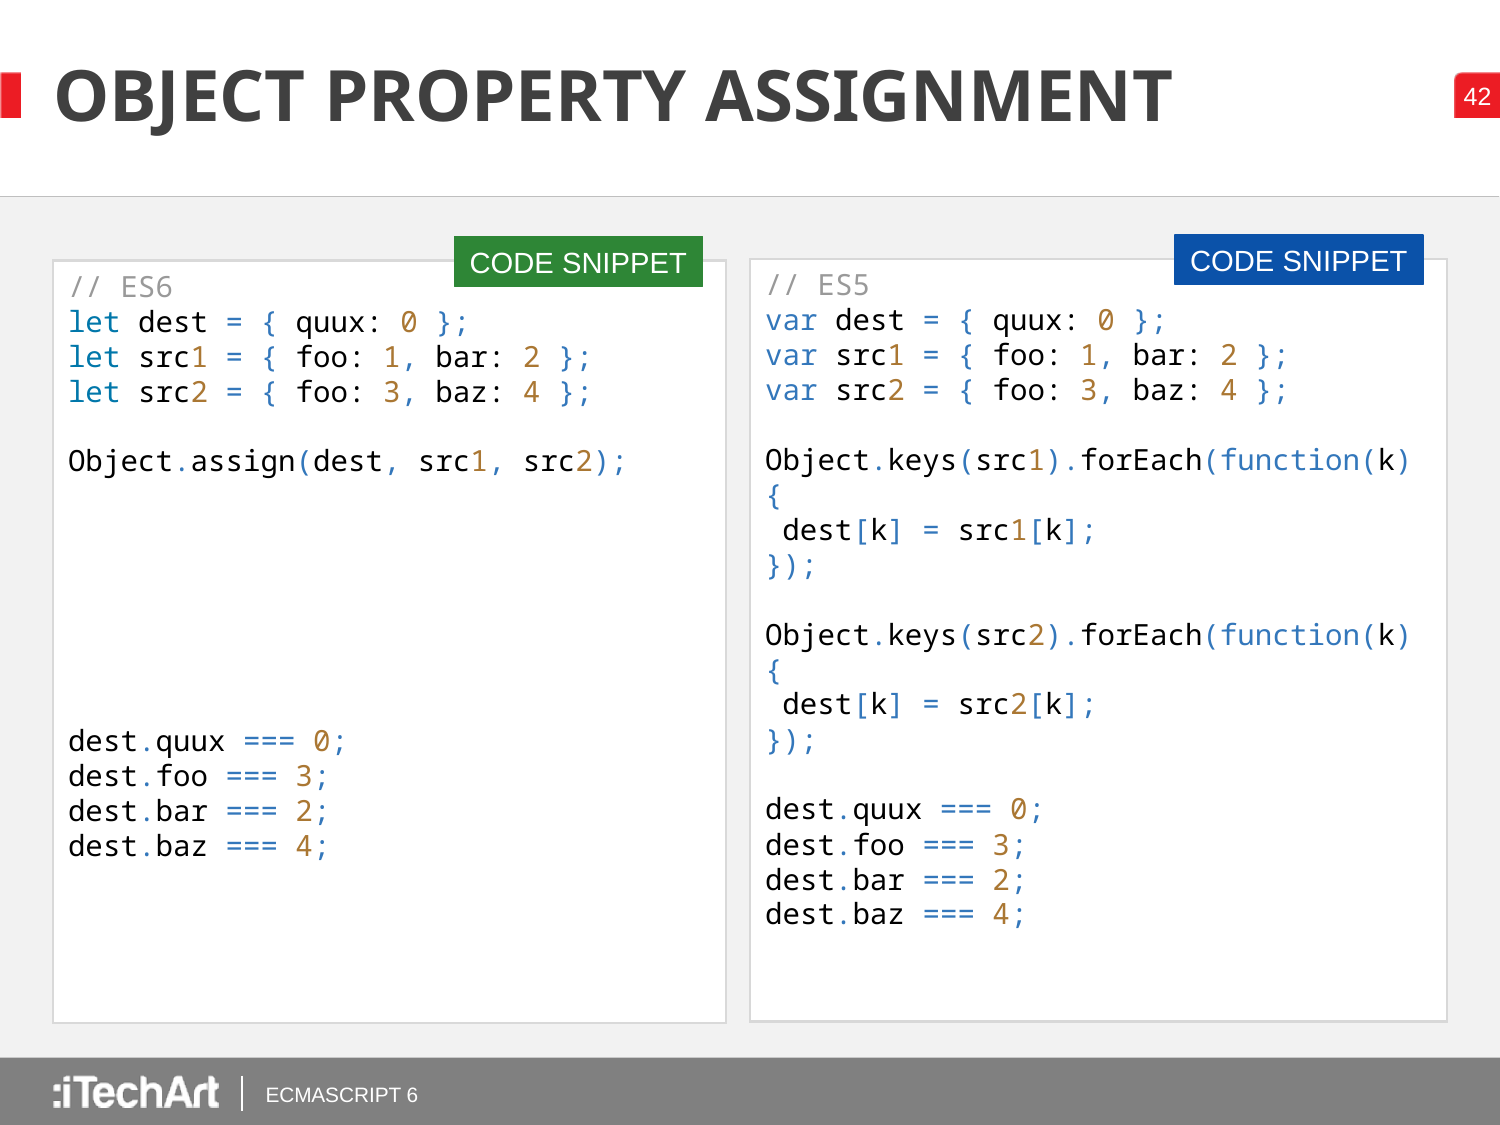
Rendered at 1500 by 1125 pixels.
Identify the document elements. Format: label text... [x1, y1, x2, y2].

picture [1454, 72, 1500, 118]
picture [0, 72, 21, 118]
picture [53, 1075, 219, 1108]
text_box CODE SNIPPET [1175, 234, 1424, 285]
title OBJECT PROPERTY ASSIGNMENT [53, 0, 1448, 197]
footer ECMASCRIPT 6 [265, 1057, 772, 1125]
text_box // ES6 let dest = { quux: 0 }; let src1 = { foo: 1, bar: 2 }; let src2 = { foo: 3, baz: 4 }; Object.assign(dest, src1, src2); dest.quux === 0; dest.foo === 3; dest.bar === 2; dest.baz === 4; [53, 260, 727, 1024]
text_box CODE SNIPPET [454, 236, 703, 287]
text_box // ES5 var dest = { quux: 0 }; var src1 = { foo: 1, bar: 2 }; var src2 = { foo: 3, baz: 4 }; Object.keys(src1).forEach(function(k) { dest[k] = src1[k]; }); Object.keys(src2).forEach(function(k) { dest[k] = src2[k]; }); dest.quux === 0; dest.foo === 3; dest.bar === 2; dest.baz === 4; [750, 258, 1447, 1022]
